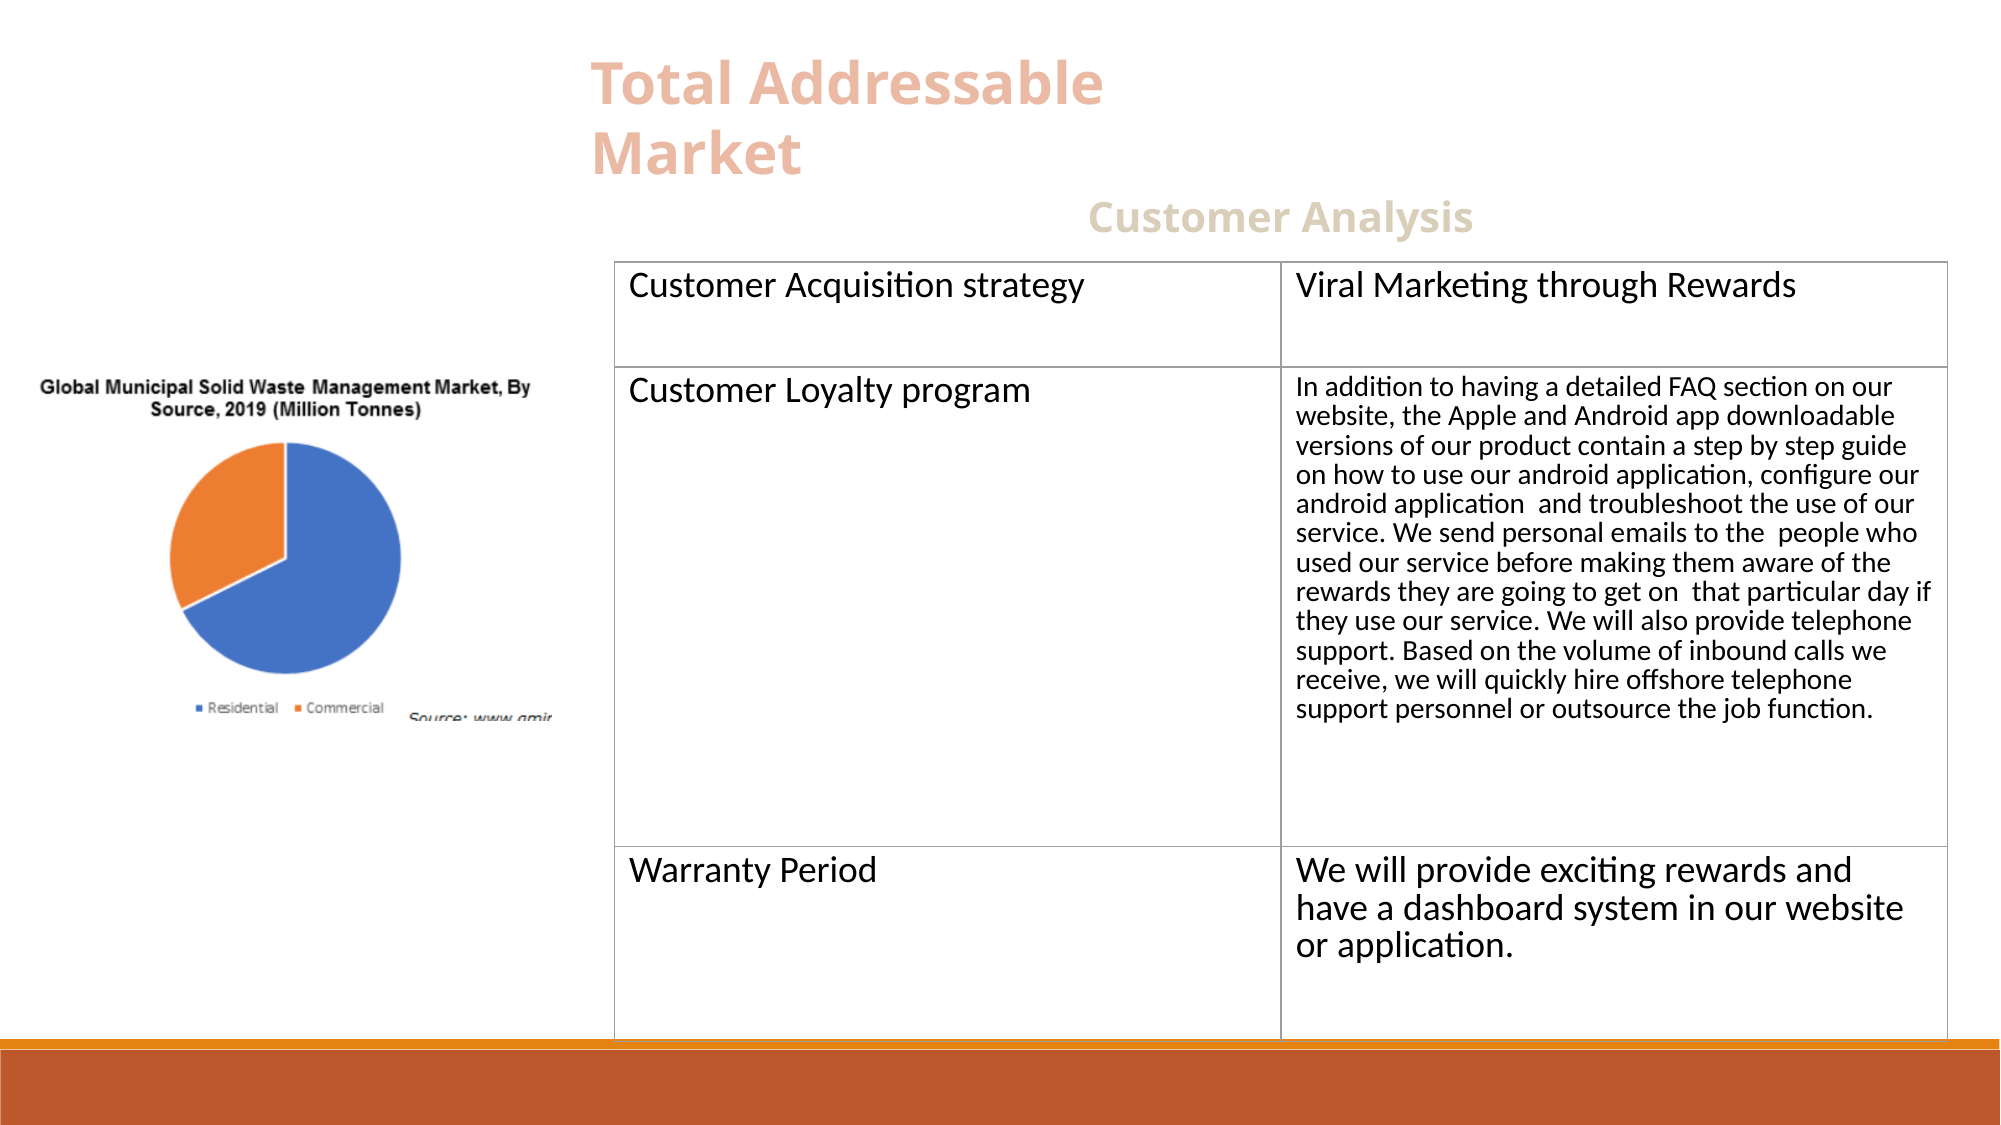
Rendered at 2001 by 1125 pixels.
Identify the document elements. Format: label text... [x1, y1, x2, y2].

table_cell In addition to having a detailed FAQ section on our website, the Apple and Android app downloadable versions of our product contain a step by step guide on how to use our android application, configure our android application and troubleshoot the use of our service. We send personal emails to the people who used our service before making them aware of the rewards they are going to get on that particular day if they use our service. We will also provide telephone support. Based on the volume of inbound calls we receive, we will quickly hire offshore telephone support personnel or outsource the job function. [1282, 368, 1947, 846]
table_header Customer Acquisition strategy [615, 263, 1280, 366]
text_box Total Addressable Market [575, 31, 1281, 201]
table_header Viral Marketing through Rewards [1282, 263, 1947, 366]
picture [0, 366, 553, 722]
table_cell Warranty Period [615, 847, 1280, 1041]
table_cell We will provide exciting rewards and have a dashboard system in our website or application. [1282, 847, 1947, 1041]
text_box Customer Analysis [781, 183, 1781, 249]
table_cell Customer Loyalty program [615, 368, 1280, 846]
